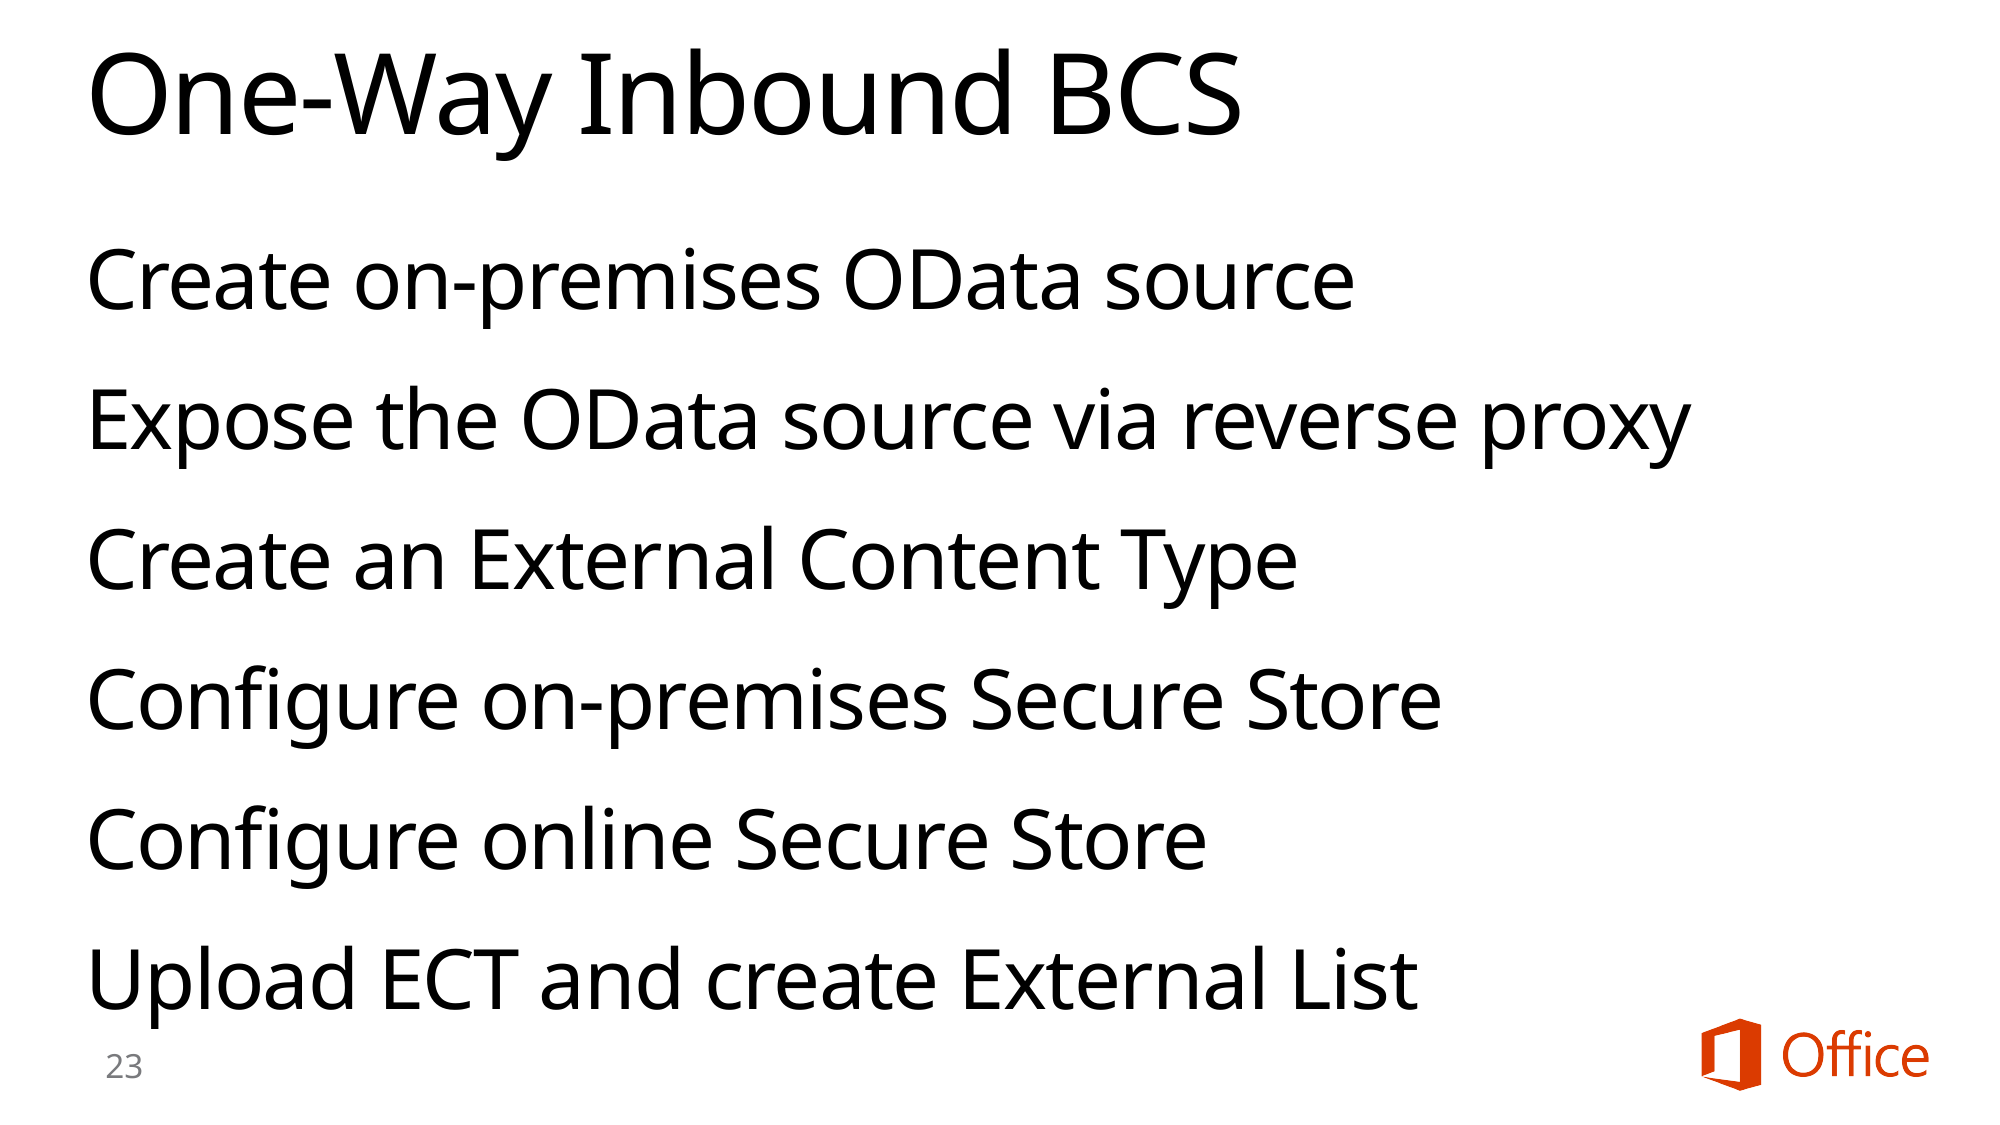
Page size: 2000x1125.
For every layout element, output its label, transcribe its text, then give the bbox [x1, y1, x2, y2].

picture [1670, 987, 1960, 1122]
list Create on-premises OData source Expose the OData source via reverse proxy Create an External Content Type Configure on-premises Secure Store Configure online Secure Store Upload ECT and create External List [85, 237, 1914, 1050]
slide_number 23 [85, 1049, 178, 1086]
title One-Way Inbound BCS [85, 37, 1914, 161]
